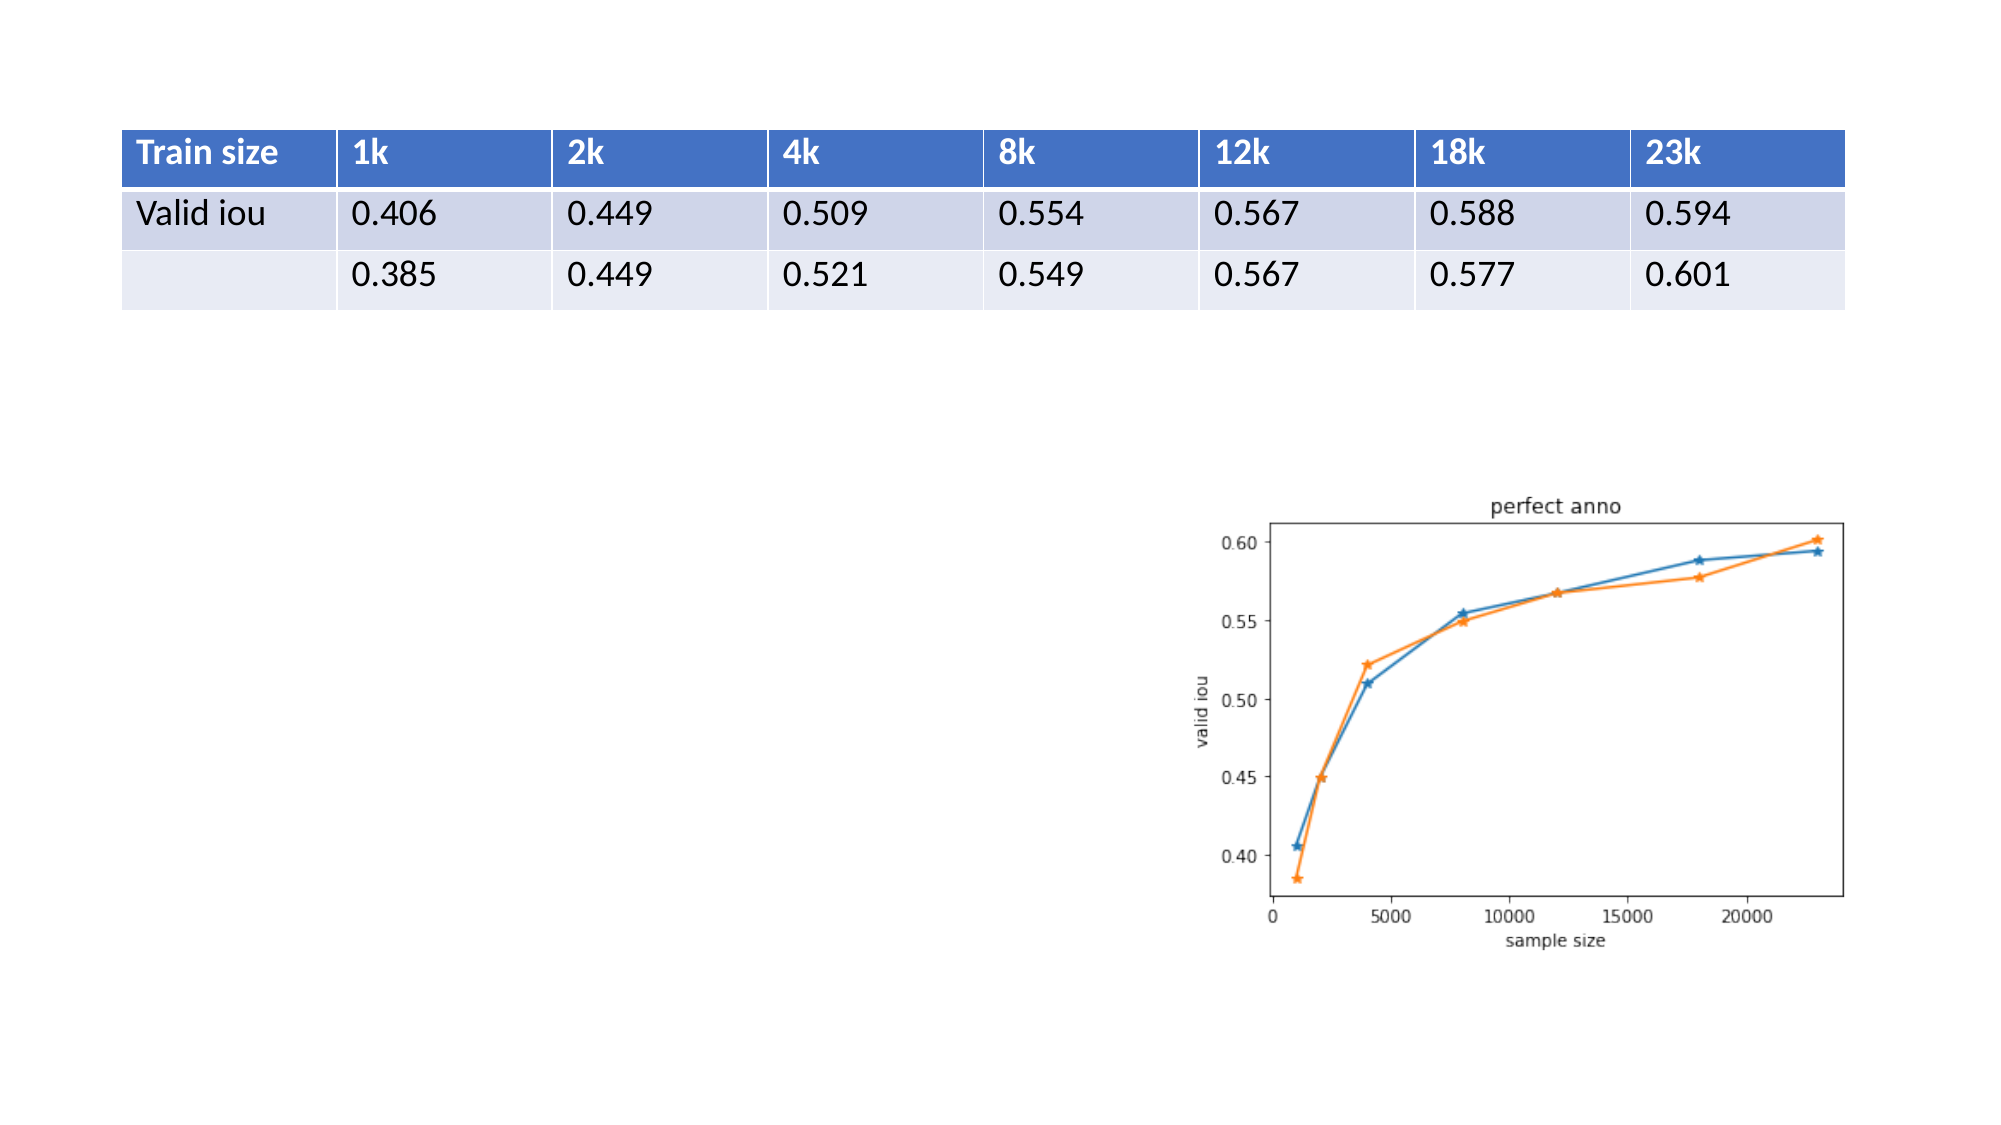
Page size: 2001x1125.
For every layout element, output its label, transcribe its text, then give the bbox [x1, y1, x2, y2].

table_cell 0.567 [1200, 251, 1414, 310]
table_cell 0.449 [553, 251, 767, 310]
table_header 4k [769, 130, 983, 187]
table_cell 0.588 [1416, 192, 1630, 250]
table_header 23k [1631, 130, 1845, 187]
table_header 2k [553, 130, 767, 187]
table_cell 0.549 [984, 251, 1198, 310]
table_cell 0.521 [769, 251, 983, 310]
table_cell 0.449 [553, 192, 767, 250]
table_header 1k [338, 130, 551, 187]
table_header 8k [984, 130, 1198, 187]
table_header 18k [1416, 130, 1630, 187]
table_cell [122, 251, 336, 310]
table_cell Valid iou [122, 192, 336, 250]
table_cell 0.385 [338, 251, 551, 310]
table_header Train size [122, 130, 336, 187]
table_cell 0.406 [338, 192, 551, 250]
table_cell 0.567 [1200, 192, 1414, 250]
picture [1184, 485, 1855, 961]
table_cell 0.601 [1631, 251, 1845, 310]
table_cell 0.554 [984, 192, 1198, 250]
table_cell 0.509 [769, 192, 983, 250]
table_cell 0.577 [1416, 251, 1630, 310]
table_header 12k [1200, 130, 1414, 187]
table_cell 0.594 [1631, 192, 1845, 250]
